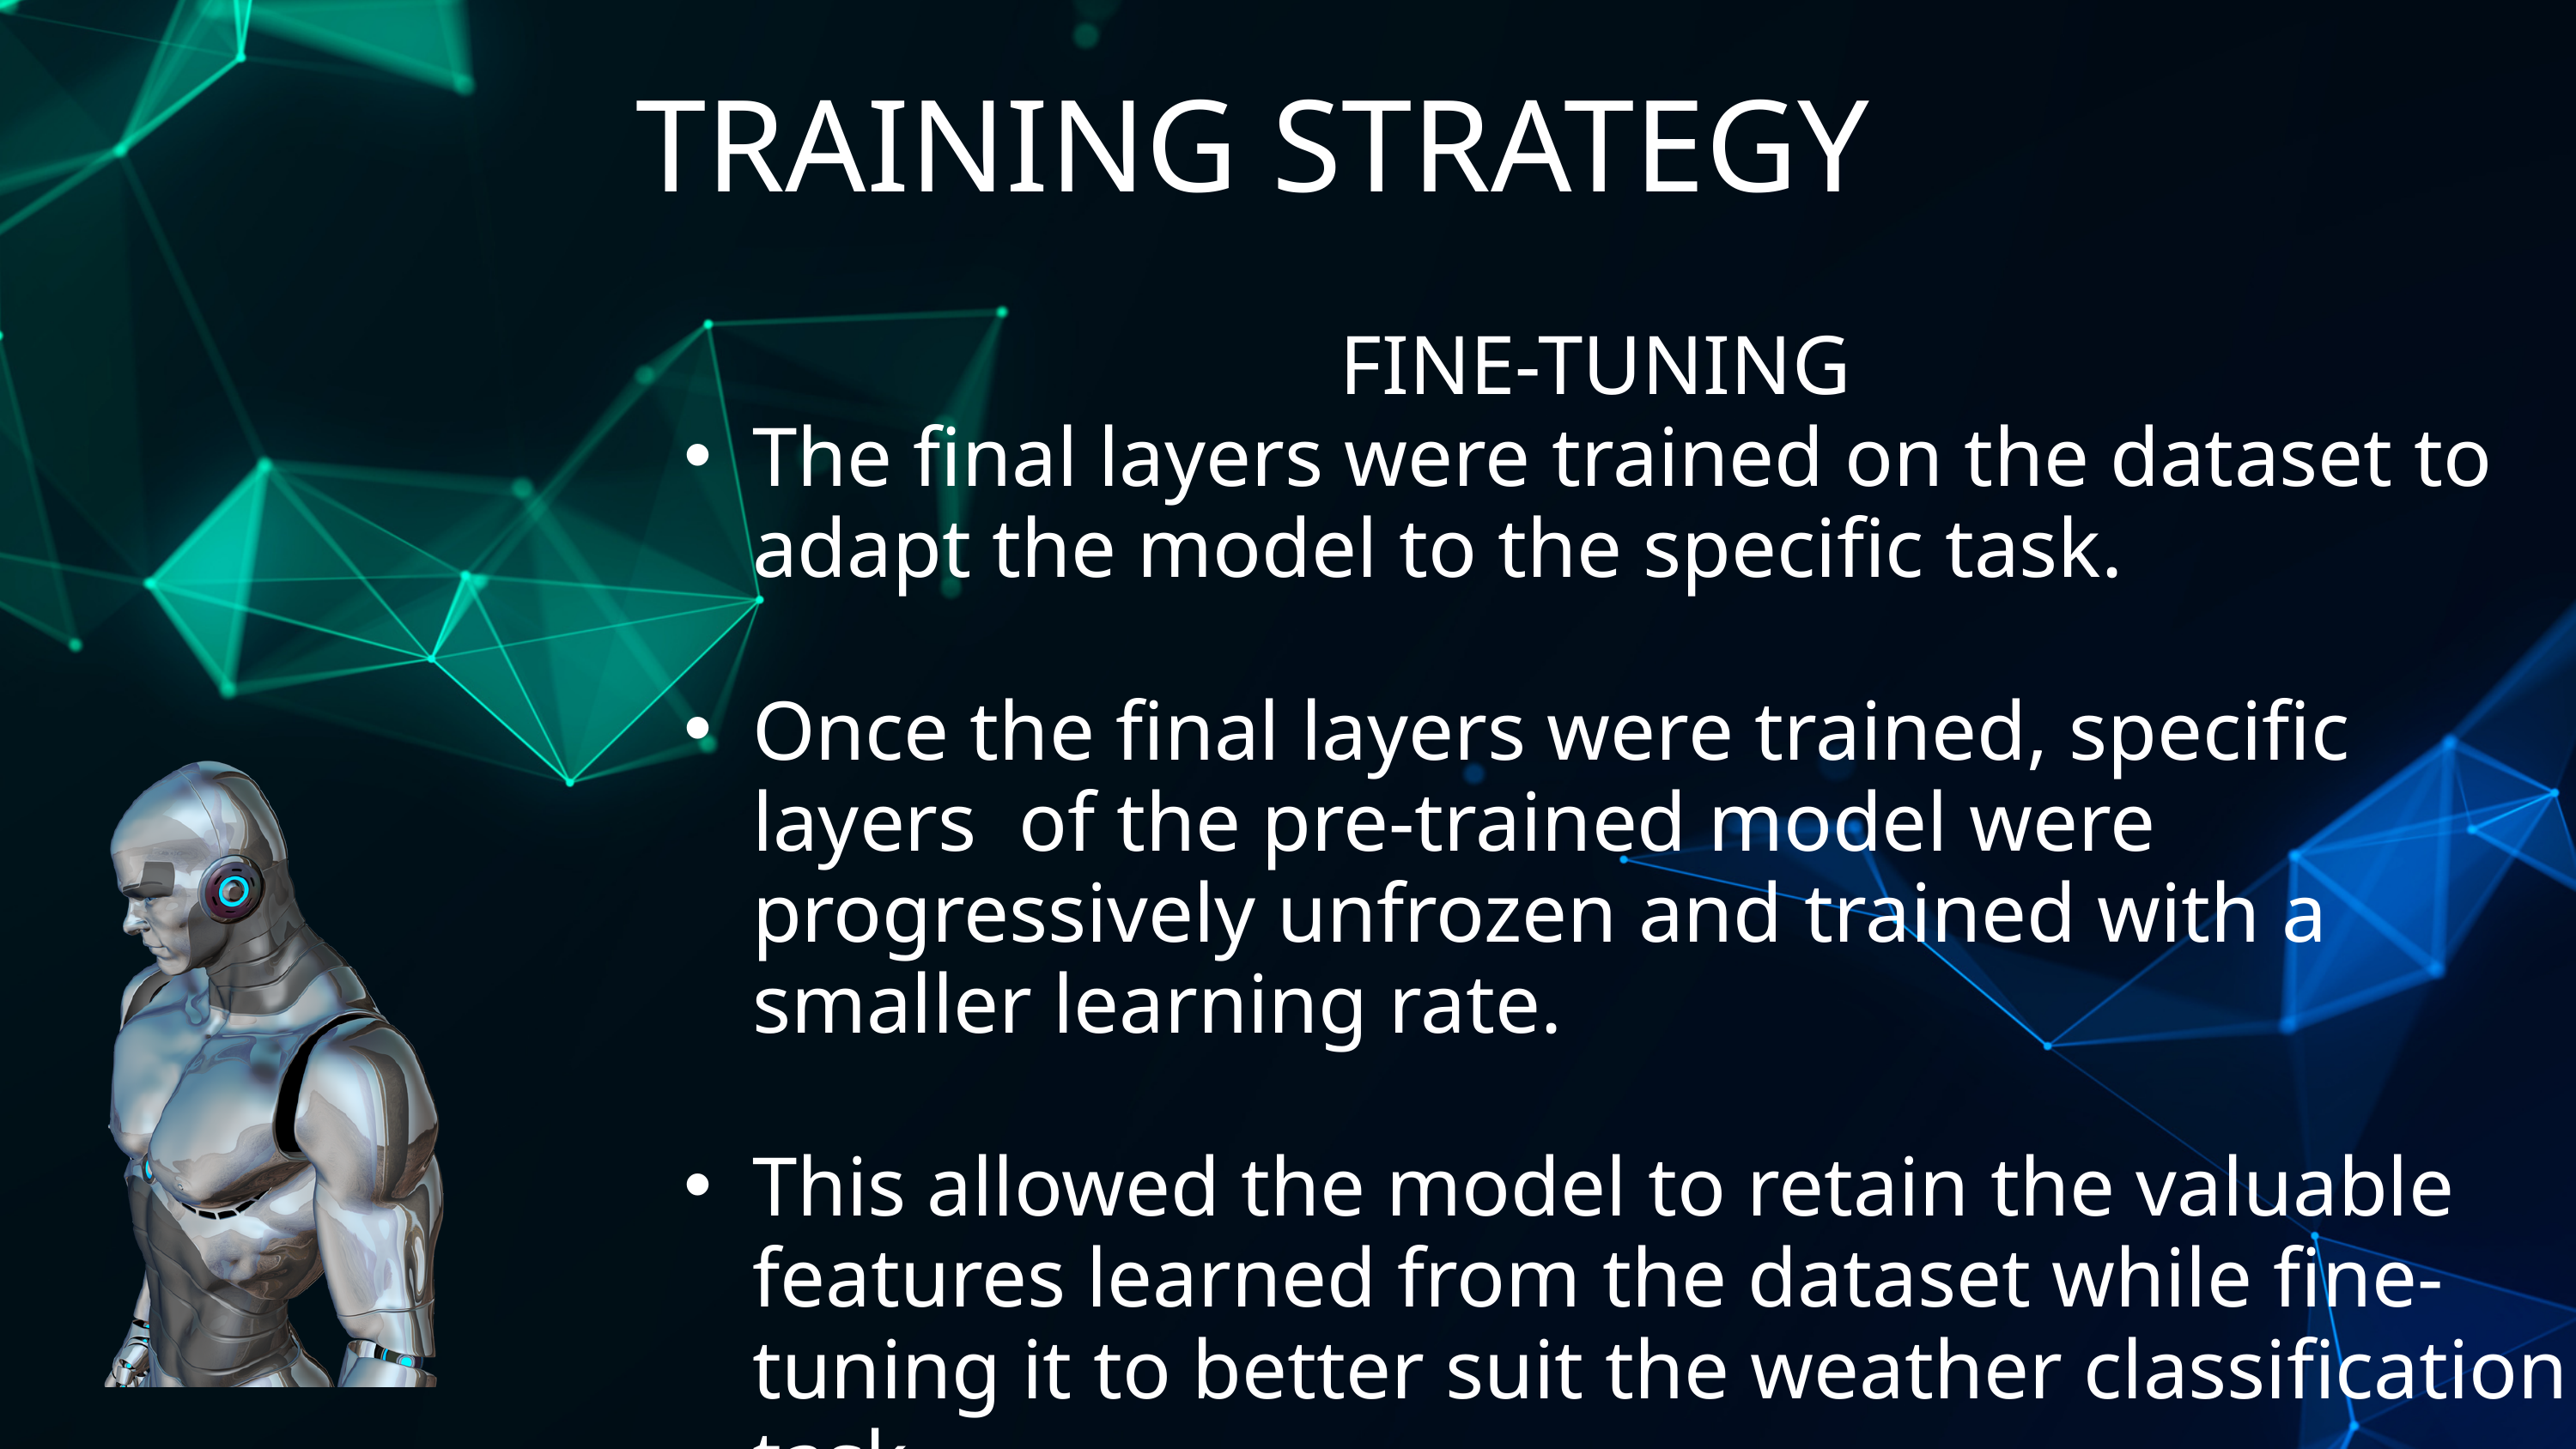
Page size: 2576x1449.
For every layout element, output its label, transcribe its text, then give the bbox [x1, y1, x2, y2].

text_box [0, 0, 2576, 1449]
text_box FINE-TUNING The final layers were trained on the dataset to adapt the model to the specific task. Once the final layers were trained, specific layers of the pre-trained model were progressively unfrozen and trained with a smaller learning rate. This allowed the model to retain the valuable features learned from the dataset while fine-tuning it to better suit the weather classification task. [615, 319, 2576, 1449]
text_box TRAINING STRATEGY [532, 74, 1872, 218]
text_box [104, 761, 444, 1387]
